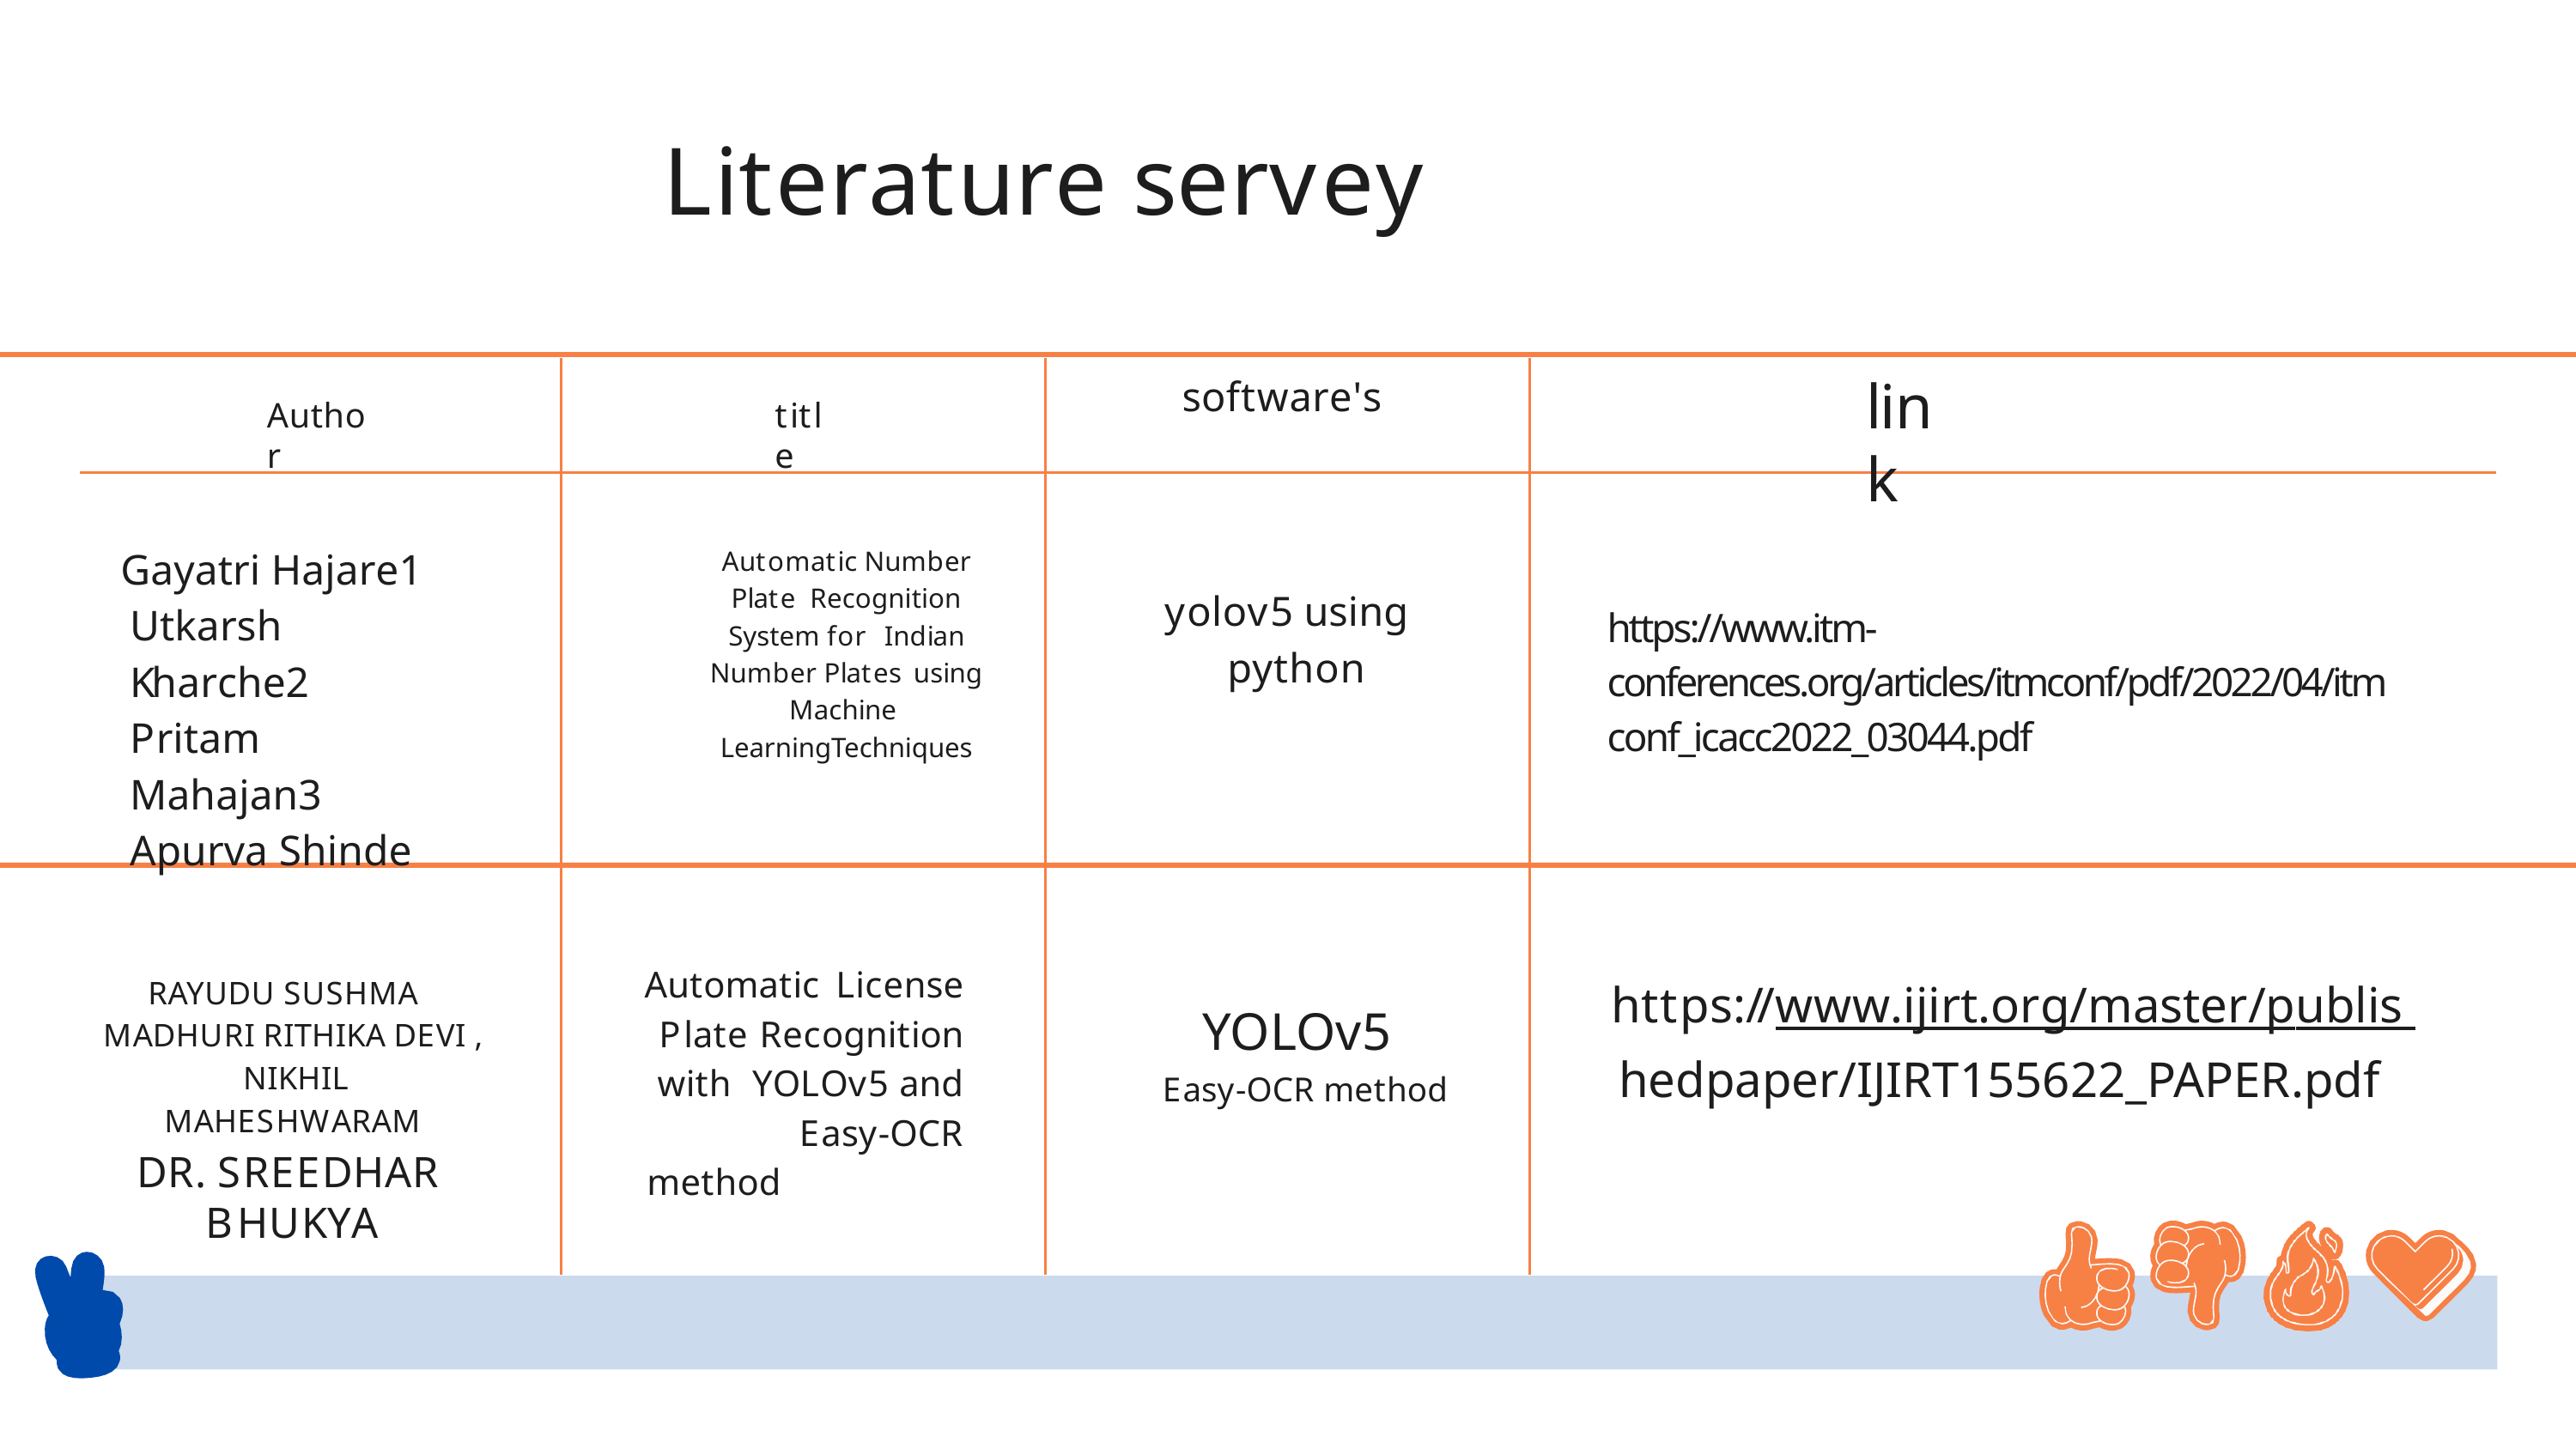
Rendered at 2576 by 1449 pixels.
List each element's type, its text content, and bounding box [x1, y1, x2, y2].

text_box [0, 351, 2576, 1379]
title Literature servey [661, 120, 1433, 349]
